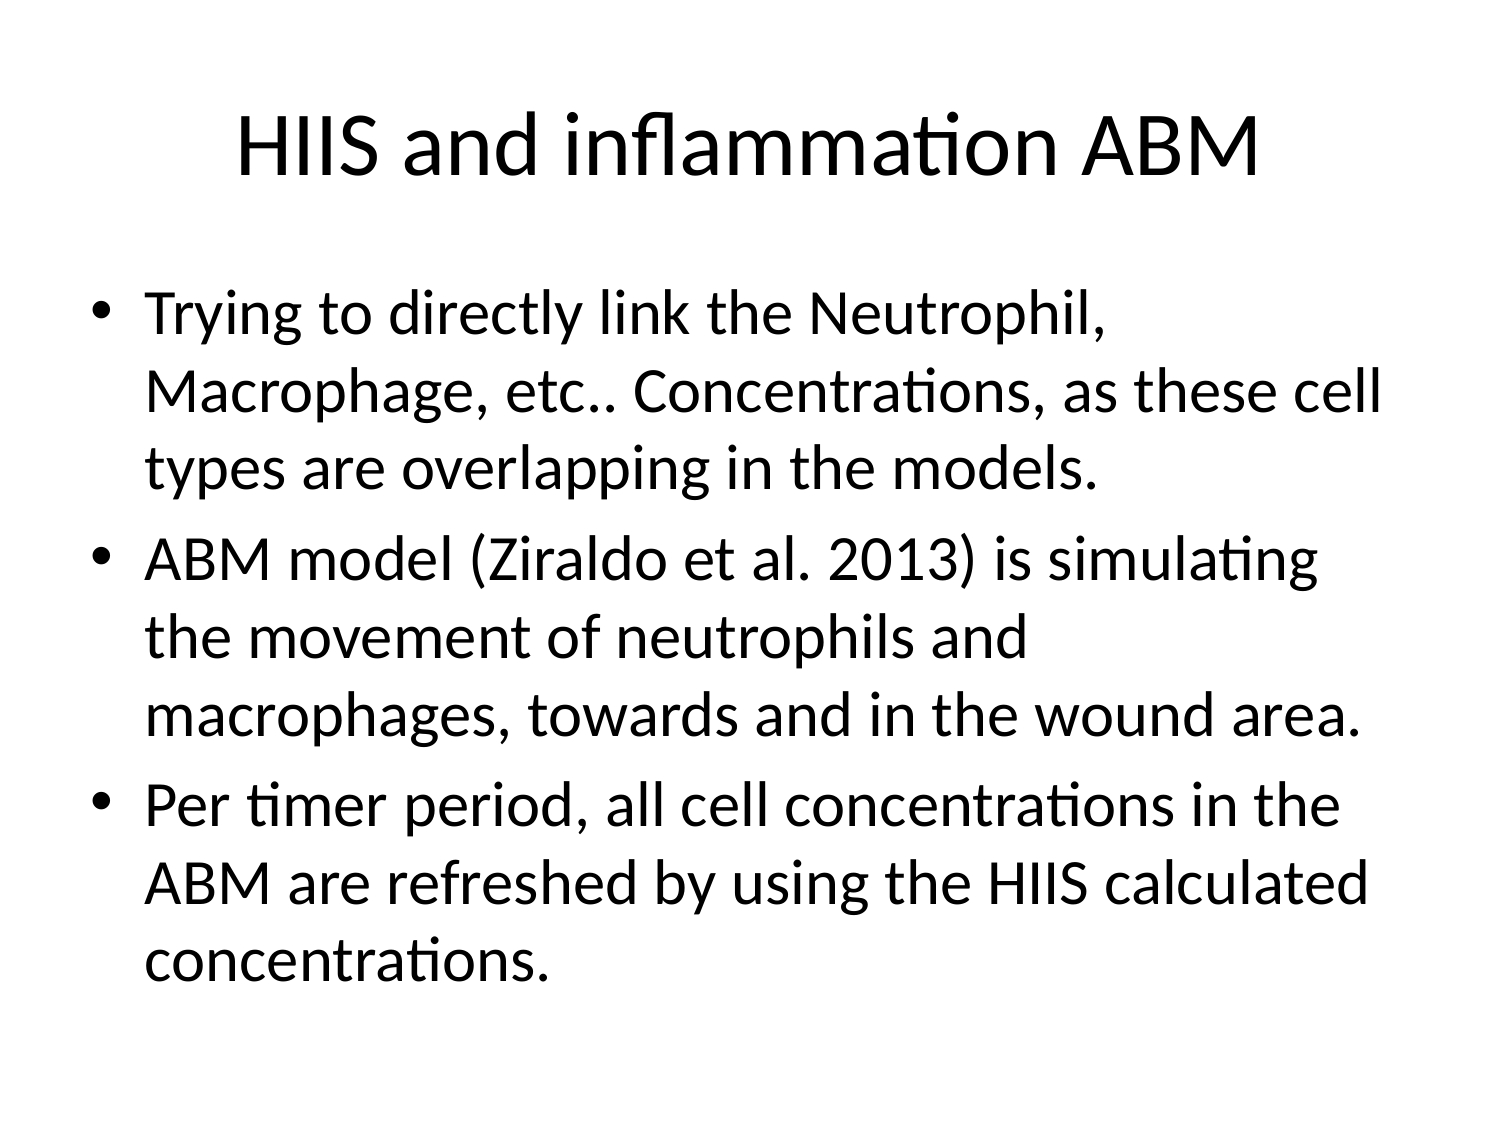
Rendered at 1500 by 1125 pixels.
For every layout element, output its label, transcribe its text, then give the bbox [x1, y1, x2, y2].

list Trying to directly link the Neutrophil, Macrophage, etc.. Concentrations, as these cell types are overlapping in the models. ABM model (Ziraldo et al. 2013) is simulating the movement of neutrophils and macrophages, towards and in the wound area. Per timer period, all cell concentrations in the ABM are refreshed by using the HIIS calculated concentrations. [75, 262, 1425, 1005]
title HIIS and inflammation ABM [75, 45, 1425, 233]
